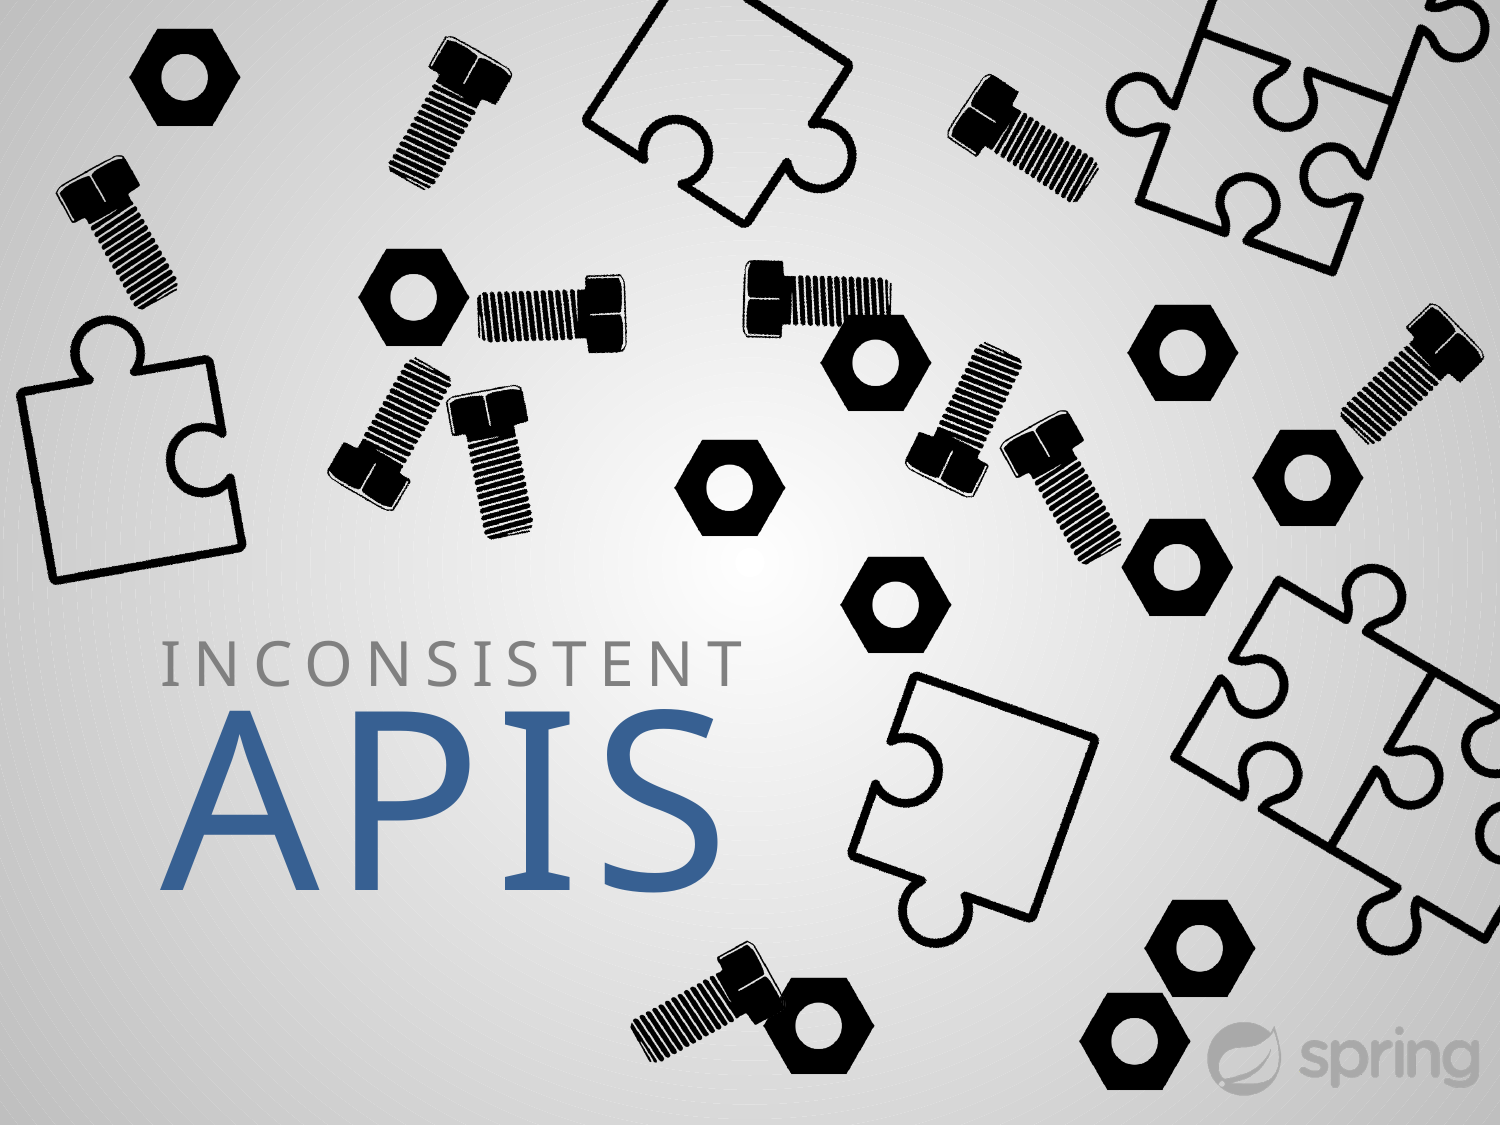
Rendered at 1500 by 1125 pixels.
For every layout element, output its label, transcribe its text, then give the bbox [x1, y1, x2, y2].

picture [0, 0, 1500, 1119]
text_box INCONSISTENT APIS [145, 631, 758, 946]
